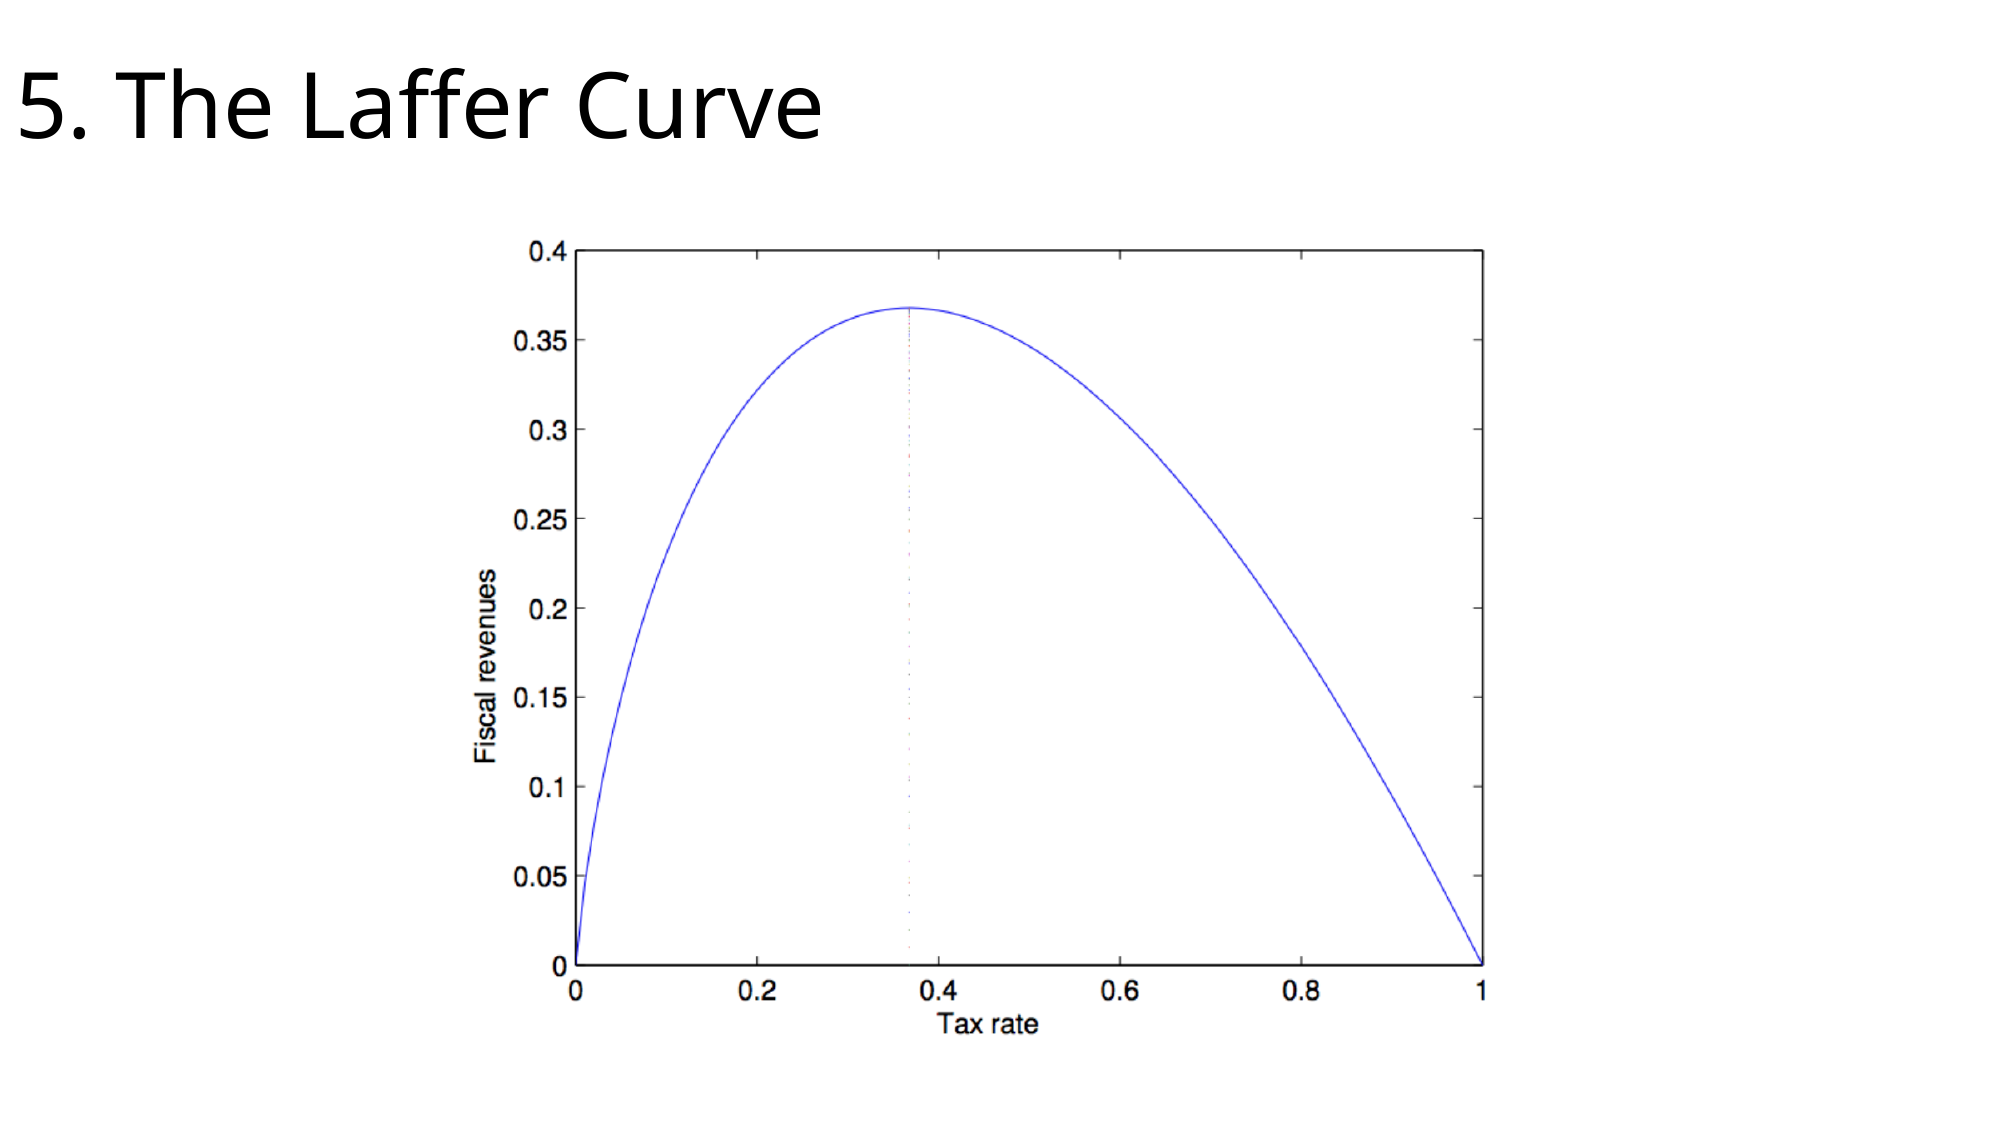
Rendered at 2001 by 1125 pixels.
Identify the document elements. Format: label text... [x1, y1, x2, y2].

picture [457, 230, 1511, 1047]
title 5. The Laffer Curve [0, 0, 1725, 218]
